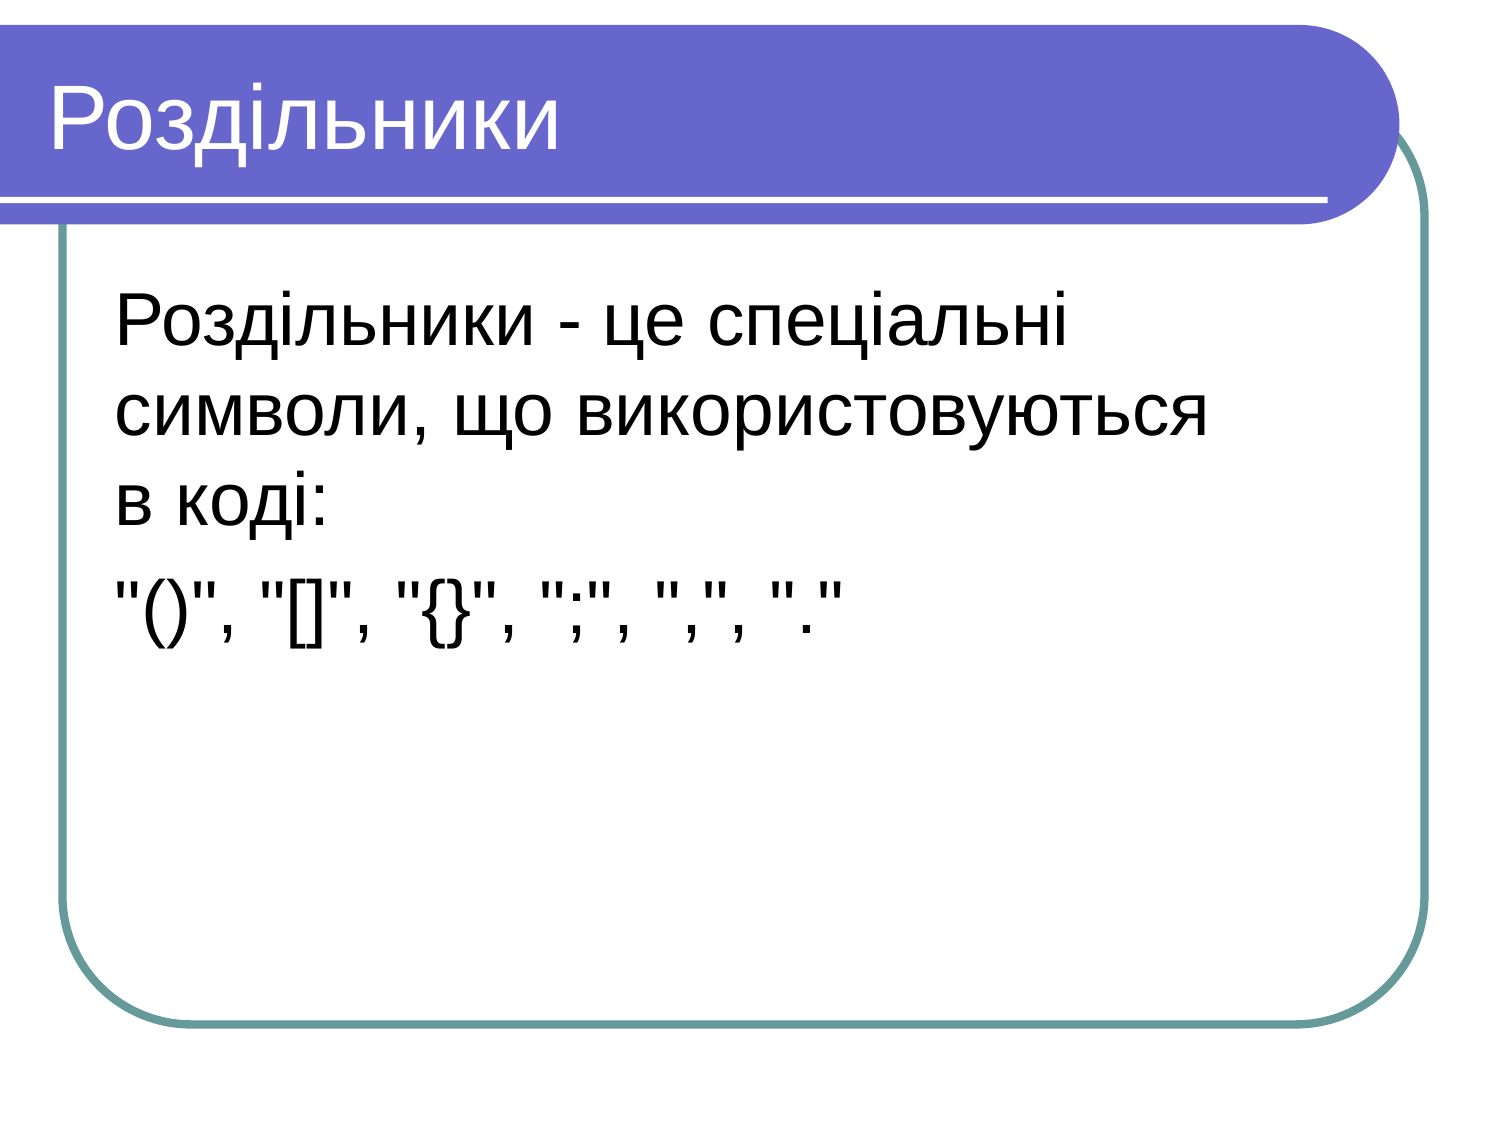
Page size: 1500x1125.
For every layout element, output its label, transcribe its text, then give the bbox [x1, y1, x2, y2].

text_box Роздільники [32, 37, 1347, 188]
text_box Роздільники - це спеціальні символи, що використовуються в коді: "()", "[]", "{}", ";", ",", "." [99, 262, 1400, 988]
